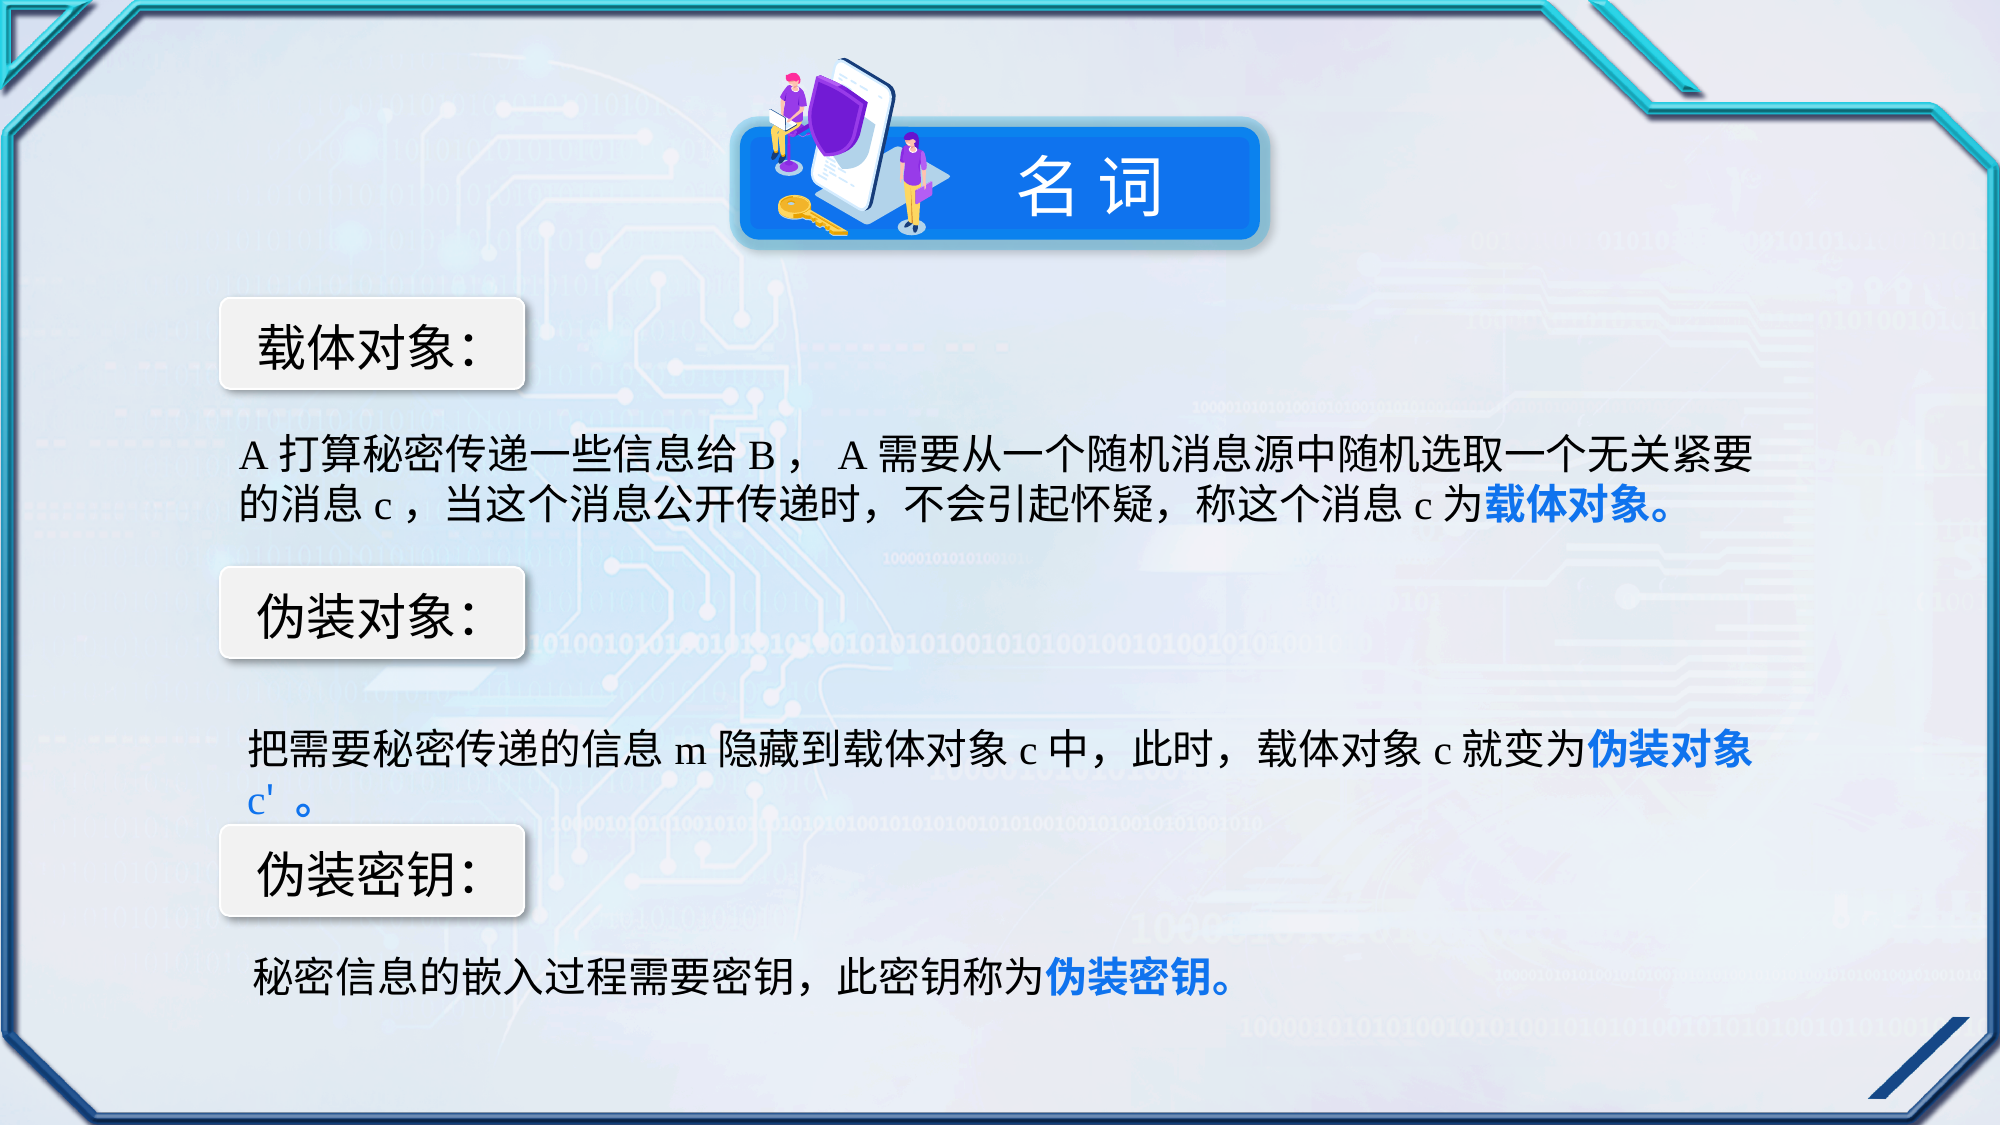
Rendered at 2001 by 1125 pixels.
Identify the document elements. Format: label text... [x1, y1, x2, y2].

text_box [220, 825, 730, 916]
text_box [220, 566, 730, 658]
text_box 把需要秘密传递的信息m隐藏到载体对象c中，此时，载体对象c就变为伪装对象c' 。 [232, 715, 1775, 831]
text_box 秘密信息的嵌入过程需要密钥，此密钥称为伪装密钥。 [237, 943, 1279, 1009]
text_box A打算秘密传递一些信息给B，A需要从一个随机消息源中随机选取一个无关紧要的消息c，当这个消息公开传递时，不会引起怀疑，称这个消息c为载体对象。 [223, 420, 1775, 535]
picture [0, 0, 2000, 1125]
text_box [739, 57, 1260, 240]
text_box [220, 297, 730, 389]
